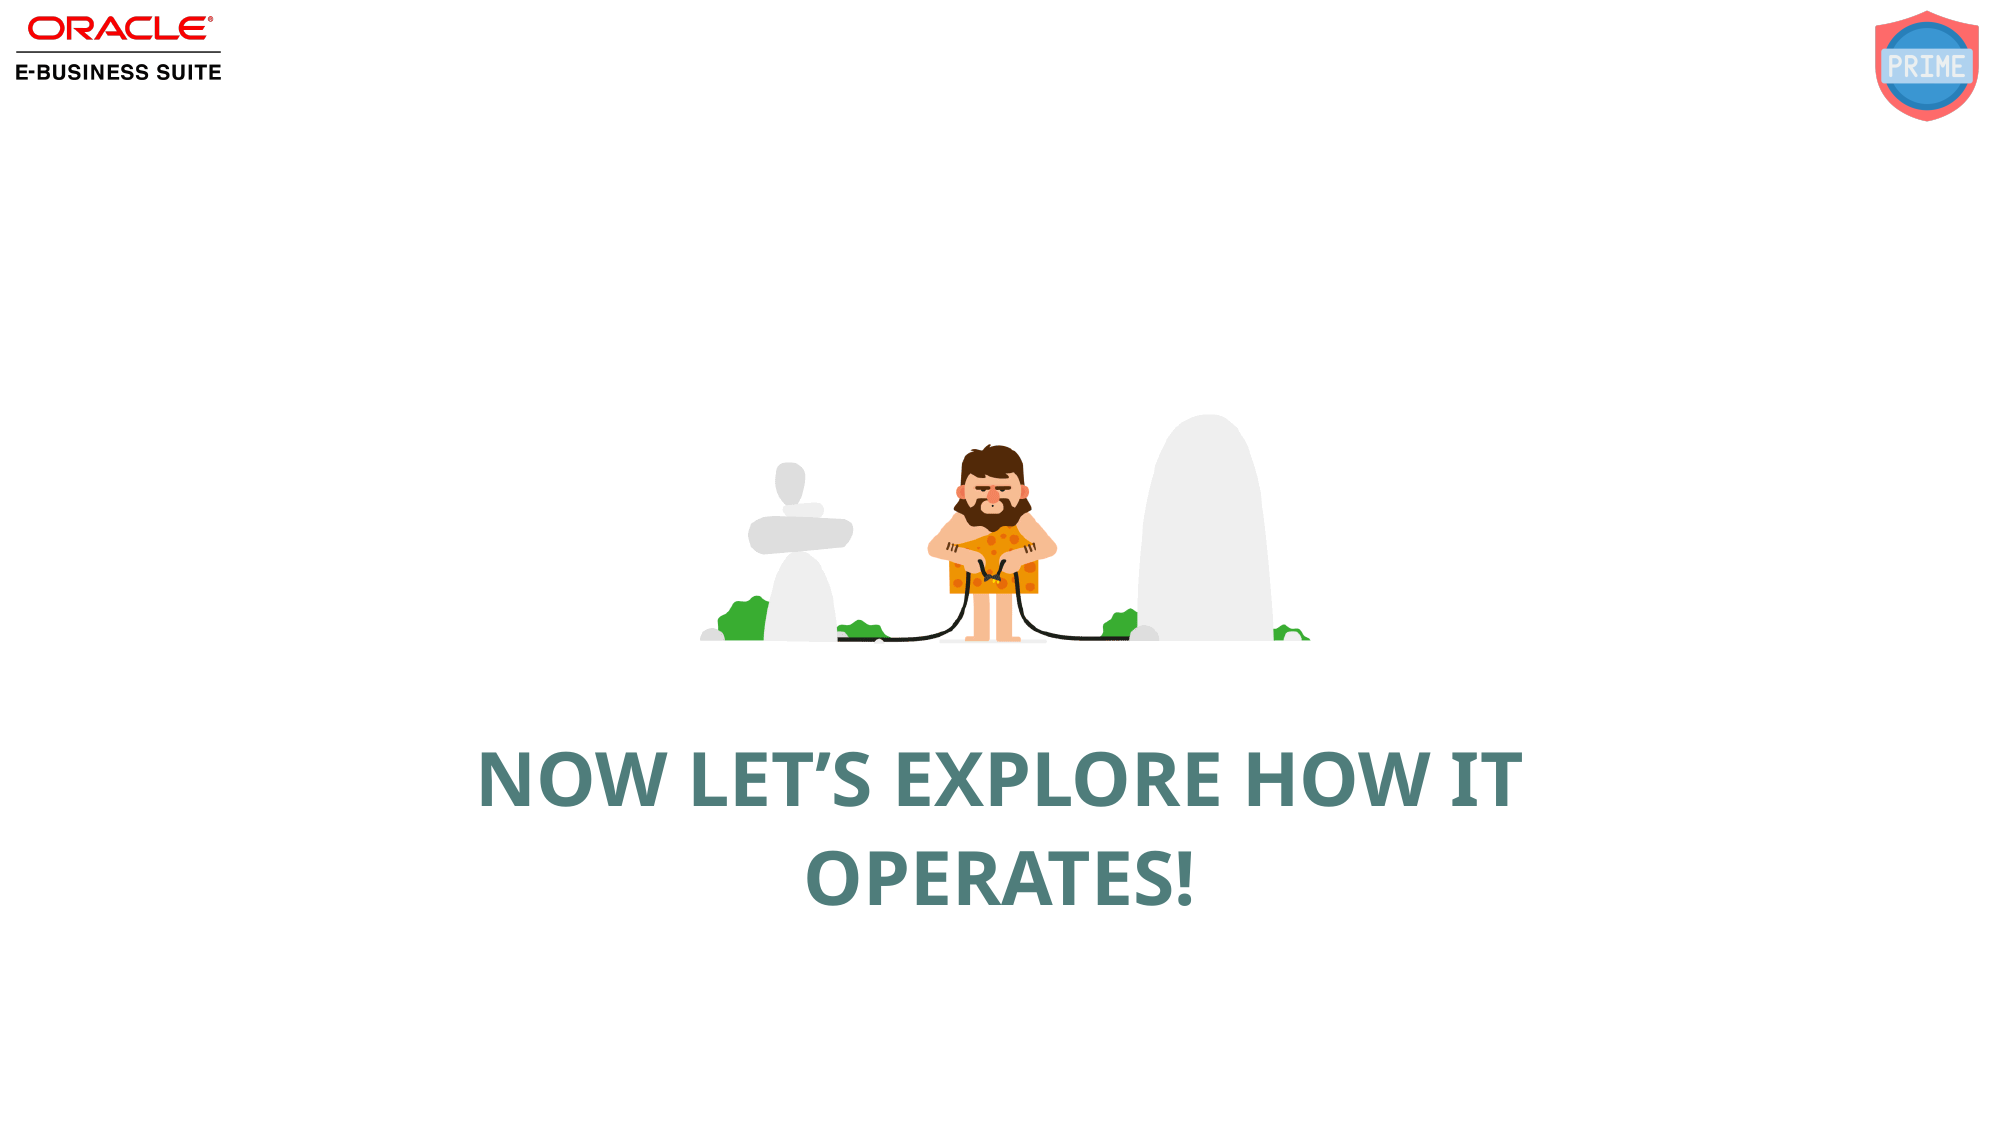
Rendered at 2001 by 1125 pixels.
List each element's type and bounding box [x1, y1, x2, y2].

text_box [398, 722, 1602, 921]
picture [1868, 7, 1986, 125]
picture [630, 246, 1370, 801]
picture [16, 15, 222, 81]
